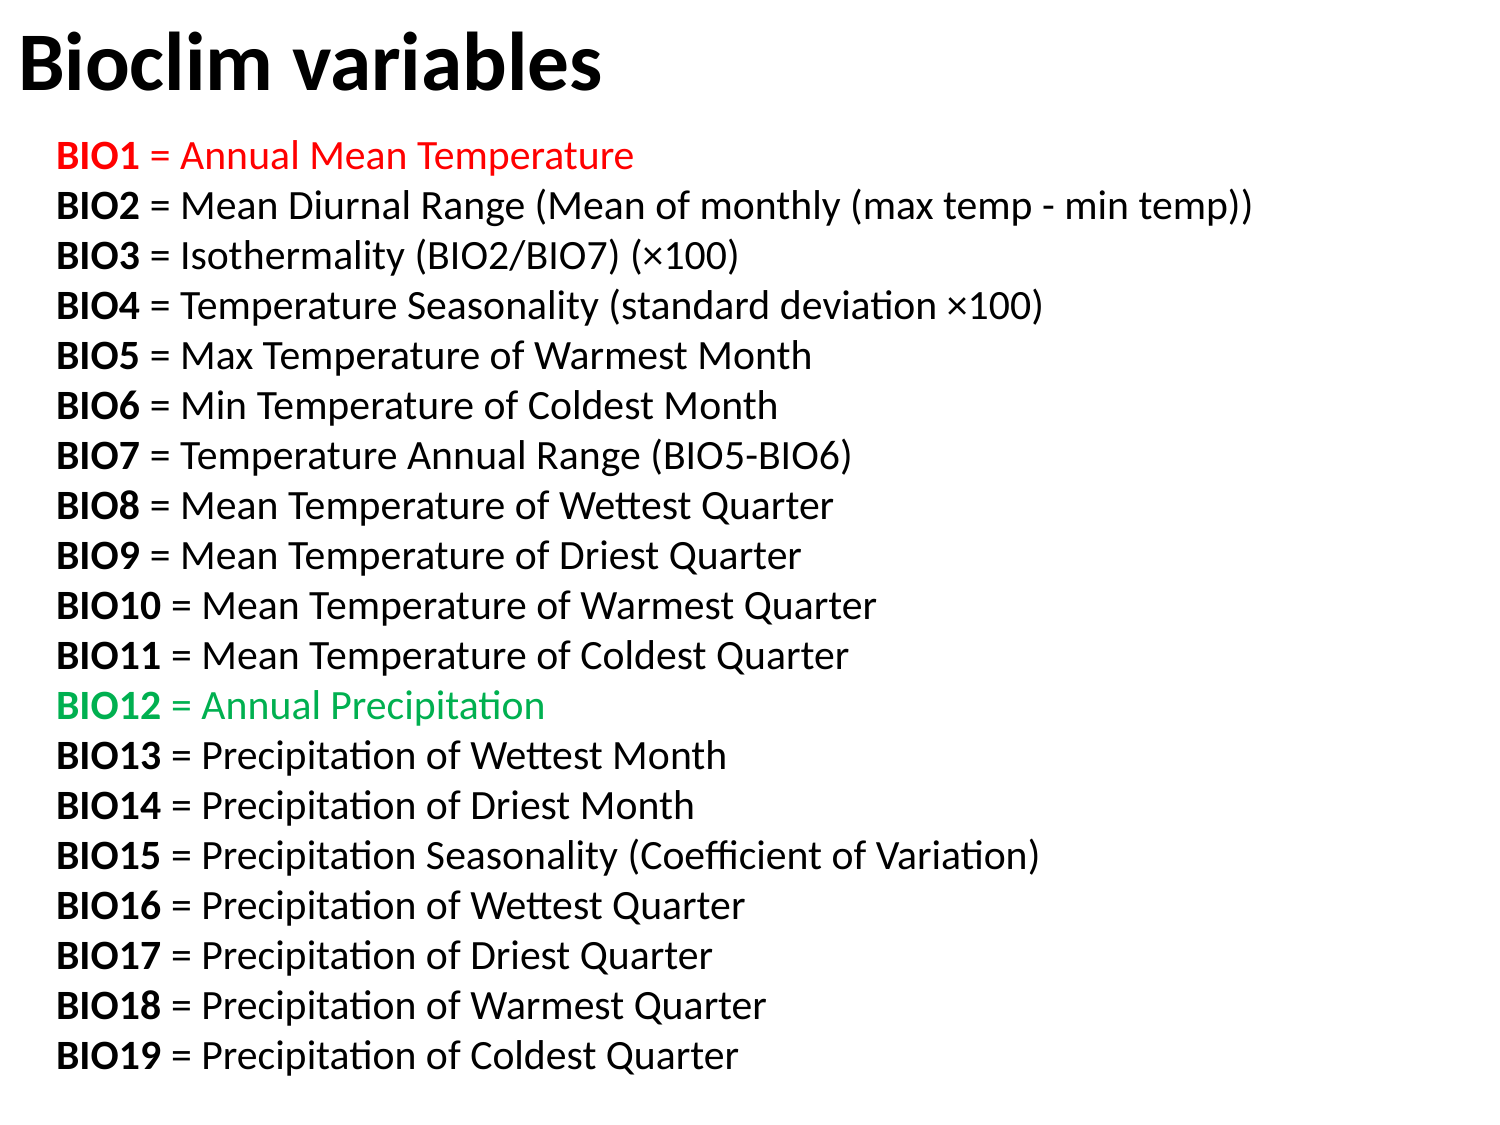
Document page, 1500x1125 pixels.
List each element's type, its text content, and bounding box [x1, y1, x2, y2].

text_box Bioclim variables [3, 0, 619, 115]
text_box BIO1 = Annual Mean Temperature BIO2 = Mean Diurnal Range (Mean of monthly (max temp - min temp)) BIO3 = Isothermality (BIO2/BIO7) (×100) BIO4 = Temperature Seasonality (standard deviation ×100) BIO5 = Max Temperature of Warmest Month BIO6 = Min Temperature of Coldest Month BIO7 = Temperature Annual Range (BIO5-BIO6) BIO8 = Mean Temperature of Wettest Quarter BIO9 = Mean Temperature of Driest Quarter BIO10 = Mean Temperature of Warmest Quarter BIO11 = Mean Temperature of Coldest Quarter BIO12 = Annual Precipitation BIO13 = Precipitation of Wettest Month BIO14 = Precipitation of Driest Month BIO15 = Precipitation Seasonality (Coefficient of Variation) BIO16 = Precipitation of Wettest Quarter BIO17 = Precipitation of Driest Quarter BIO18 = Precipitation of Warmest Quarter BIO19 = Precipitation of Coldest Quarter [41, 120, 1319, 1086]
